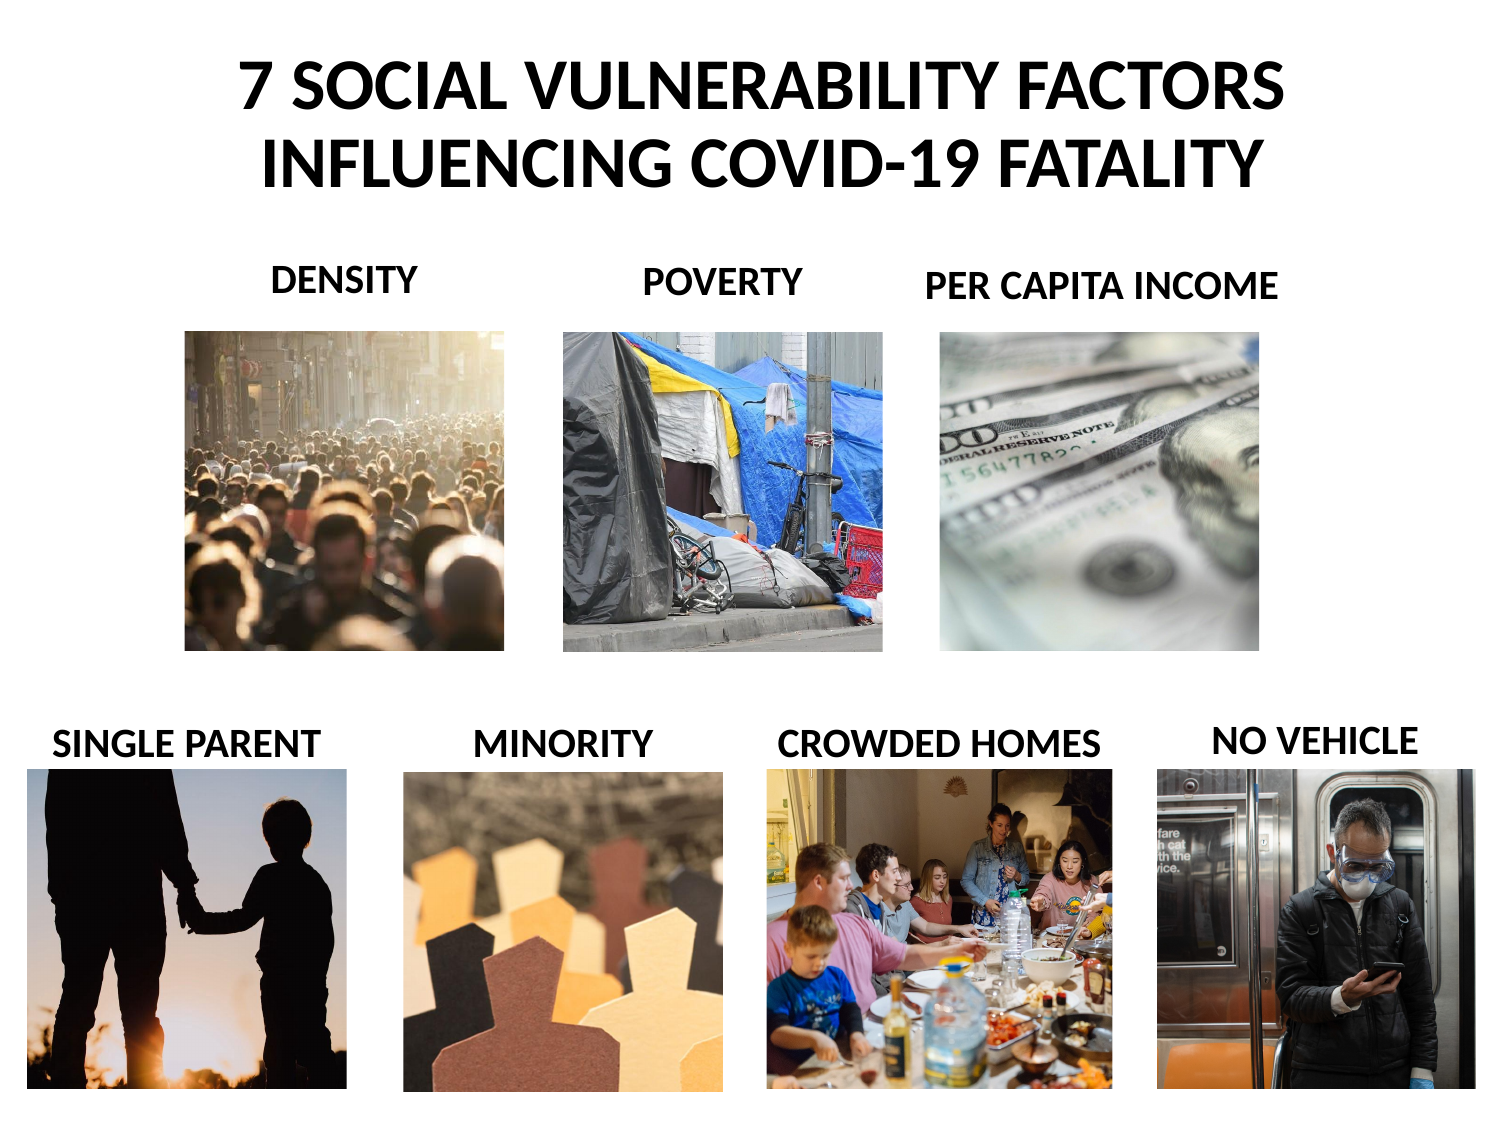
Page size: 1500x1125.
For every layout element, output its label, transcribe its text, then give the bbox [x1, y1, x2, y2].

picture [562, 332, 883, 652]
text_box CROWDED HOMES [762, 708, 1117, 773]
picture [26, 769, 347, 1089]
text_box DENSITY [255, 244, 433, 310]
picture [939, 332, 1260, 652]
picture [766, 769, 1113, 1089]
title 7 SOCIAL VULNERABILITY FACTORS INFLUENCING COVID-19 FATALITY [24, 56, 1500, 194]
text_box MINORITY [457, 708, 669, 771]
text_box PER CAPITA INCOME [910, 250, 1294, 316]
picture [184, 331, 505, 651]
text_box SINGLE PARENT [37, 708, 337, 768]
picture [403, 772, 724, 1092]
text_box POVERTY [627, 246, 818, 312]
picture [1156, 769, 1476, 1089]
text_box NO VEHICLE [1196, 705, 1434, 768]
